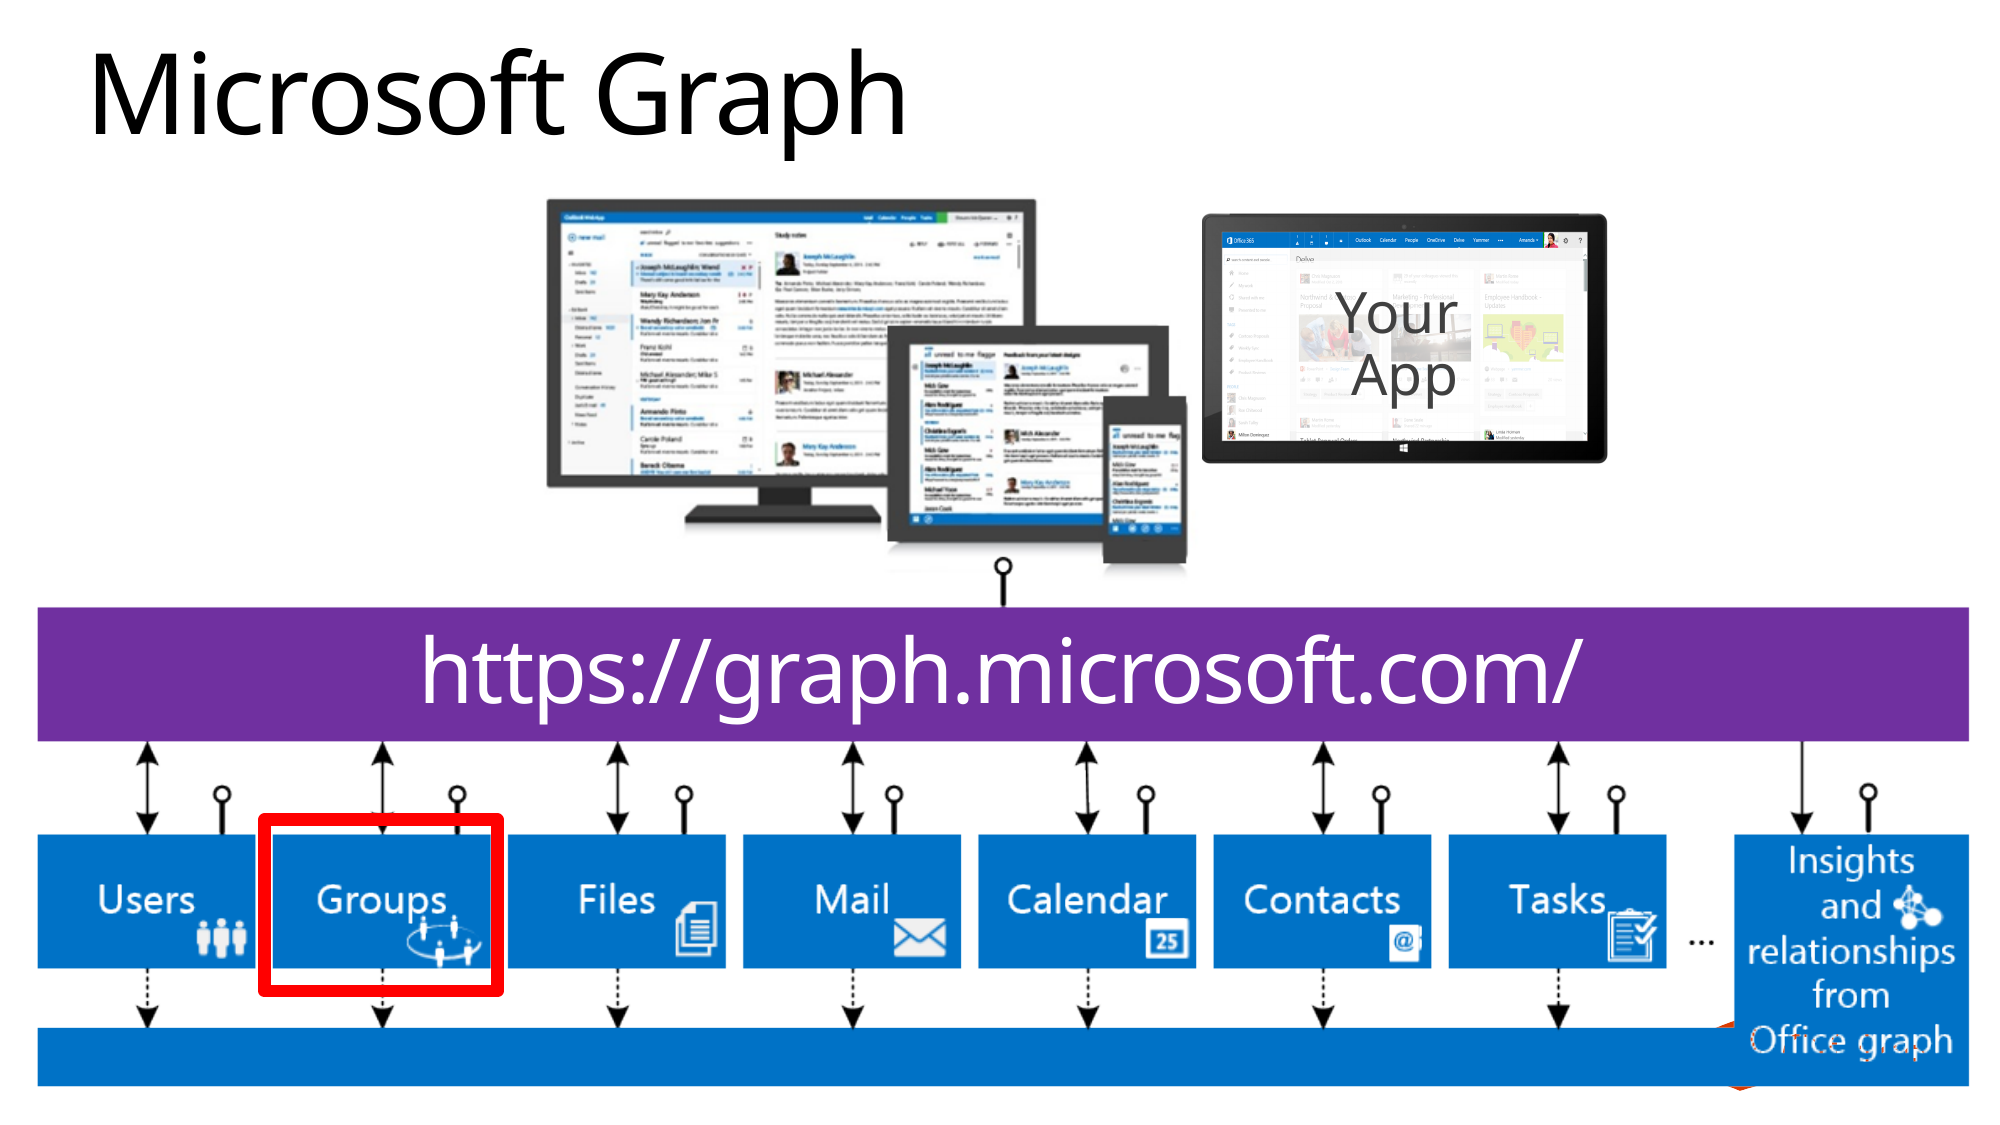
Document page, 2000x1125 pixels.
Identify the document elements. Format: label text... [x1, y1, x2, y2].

title Microsoft Graph [85, 37, 1914, 161]
picture [31, 186, 1983, 1122]
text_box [1201, 212, 1608, 464]
